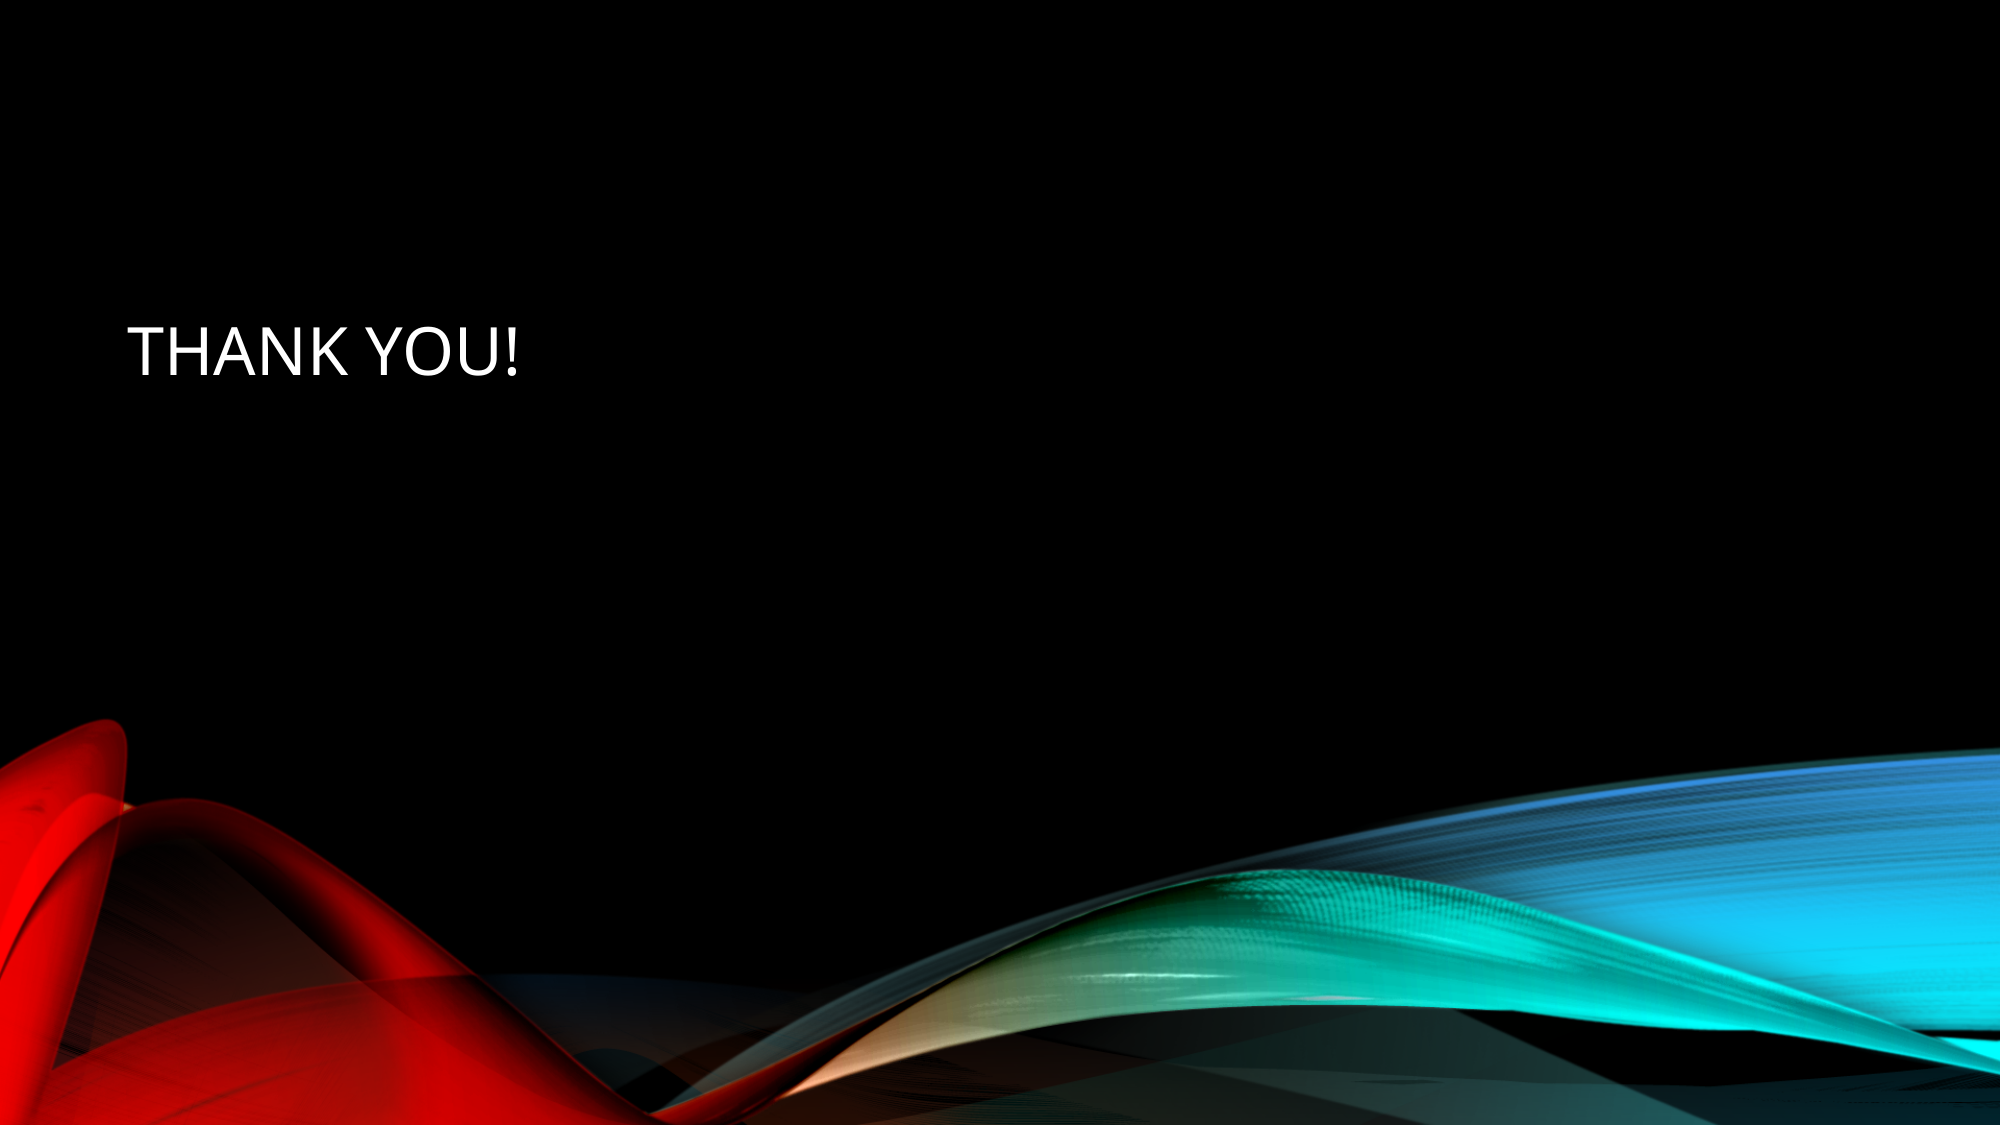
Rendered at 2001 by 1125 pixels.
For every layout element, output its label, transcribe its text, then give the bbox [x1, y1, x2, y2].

picture [0, 717, 2000, 1125]
title Thank you! [112, 123, 1888, 584]
